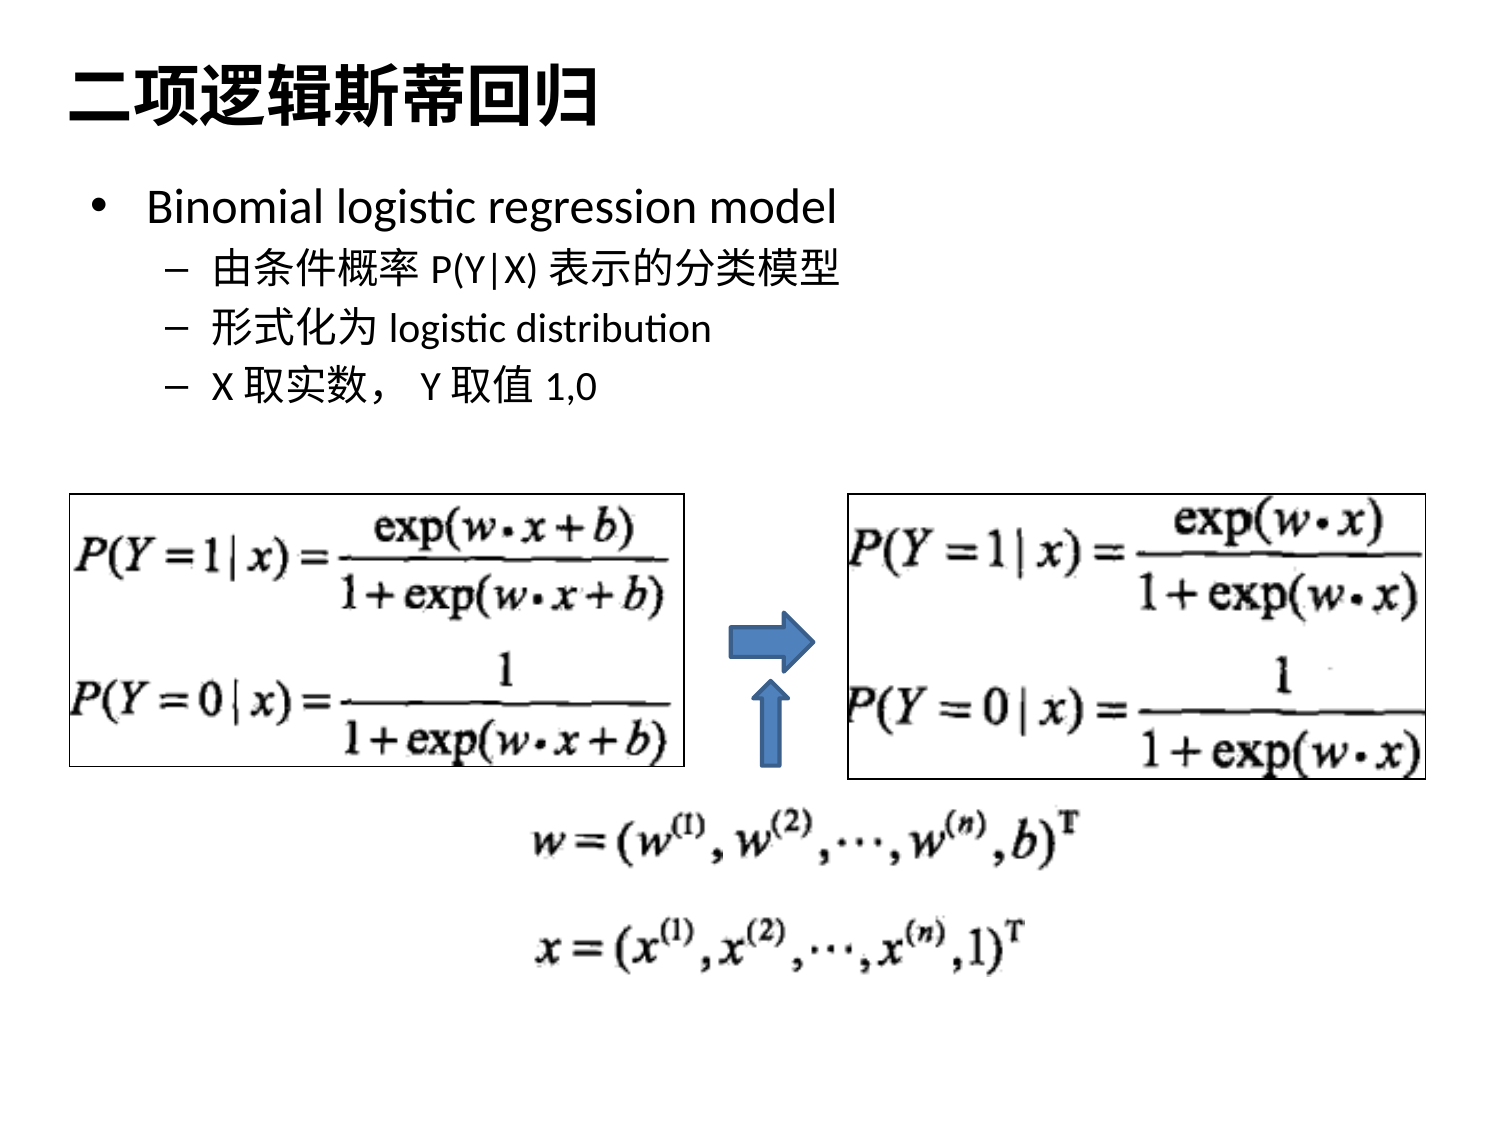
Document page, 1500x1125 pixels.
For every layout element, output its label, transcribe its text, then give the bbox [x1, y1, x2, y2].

picture [17, 250, 518, 361]
list Binomial logistic regression model 由条件概率P(Y|X)表示的分类模型 形式化为logistic distribution X取实数，Y取值1,0 [75, 166, 1425, 492]
title 二项逻辑斯蒂回归 [0, 0, 1350, 188]
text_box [69, 494, 1426, 977]
